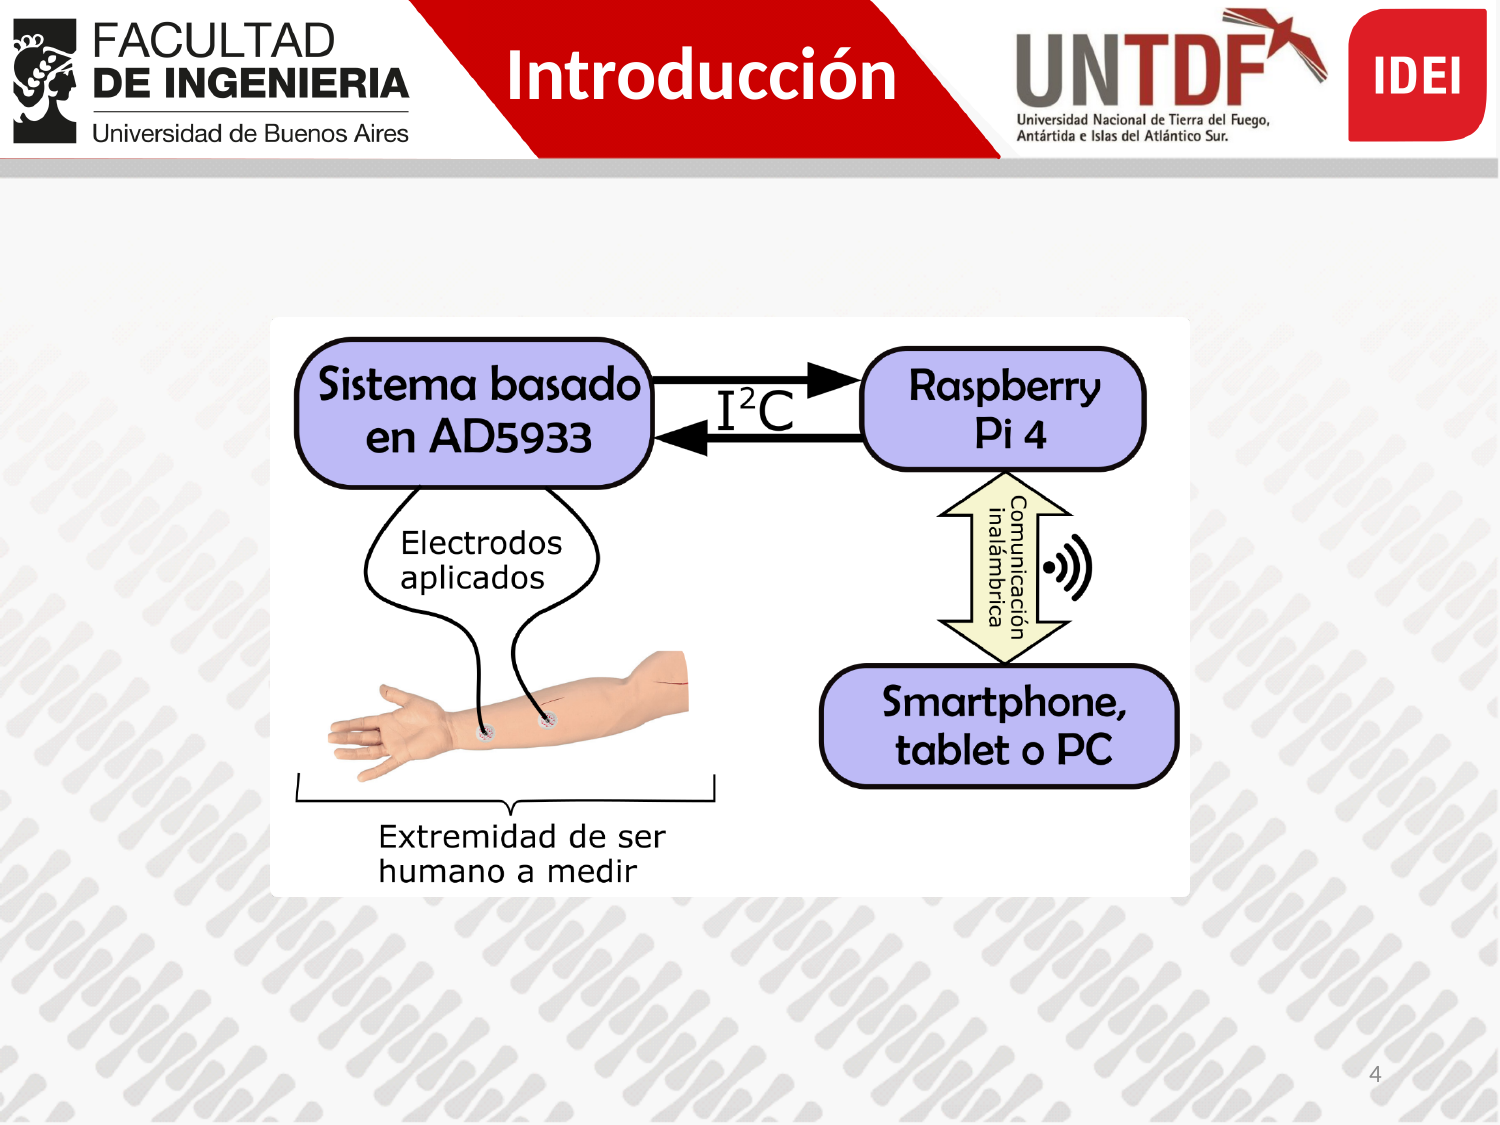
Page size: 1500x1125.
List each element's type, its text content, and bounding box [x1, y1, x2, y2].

slide_number 4 [1059, 1042, 1397, 1103]
text_box Introducción [490, 17, 933, 122]
picture [0, 0, 1500, 1125]
